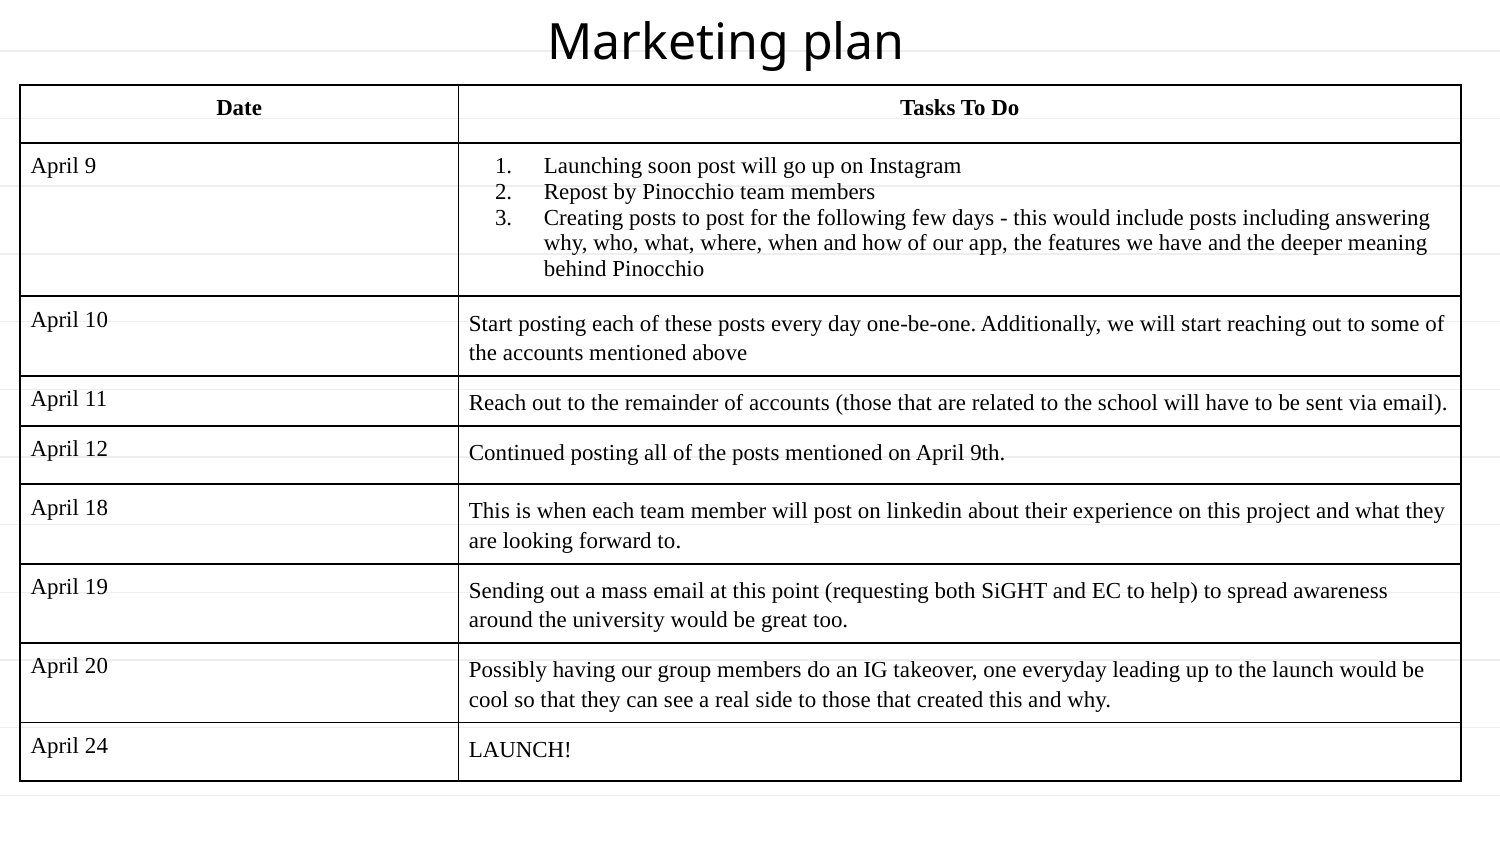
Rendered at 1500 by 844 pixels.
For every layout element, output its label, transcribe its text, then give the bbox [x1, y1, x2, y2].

table_cell April 20 [21, 644, 458, 722]
table_header Tasks To Do [459, 86, 1460, 142]
table_cell April 10 [21, 297, 458, 375]
table_cell Continued posting all of the posts mentioned on April 9th. [459, 427, 1460, 483]
title Marketing plan [305, 0, 1147, 84]
table_cell Launching soon post will go up on Instagram Repost by Pinocchio team members Creating posts to post for the following few days - this would include posts including answering why, who, what, where, when and how of our app, the features we have and the deeper meaning behind Pinocchio [459, 144, 1460, 295]
table_cell April 24 [21, 723, 458, 780]
table_cell April 12 [21, 427, 458, 483]
table_header Date [21, 86, 458, 142]
table_cell Sending out a mass email at this point (requesting both SiGHT and EC to help) to spread awareness around the university would be great too. [459, 565, 1460, 642]
table_cell April 9 [21, 144, 458, 295]
table_cell This is when each team member will post on linkedin about their experience on this project and what they are looking forward to. [459, 485, 1460, 563]
table_cell Reach out to the remainder of accounts (those that are related to the school will have to be sent via email). [459, 377, 1460, 425]
table_cell April 18 [21, 485, 458, 563]
table_cell April 11 [21, 377, 458, 425]
table_cell April 19 [21, 565, 458, 642]
table_cell Start posting each of these posts every day one-be-one. Additionally, we will start reaching out to some of the accounts mentioned above [459, 297, 1460, 375]
table_cell LAUNCH! [459, 723, 1460, 780]
table_cell Possibly having our group members do an IG takeover, one everyday leading up to the launch would be cool so that they can see a real side to those that created this and why. [459, 644, 1460, 722]
